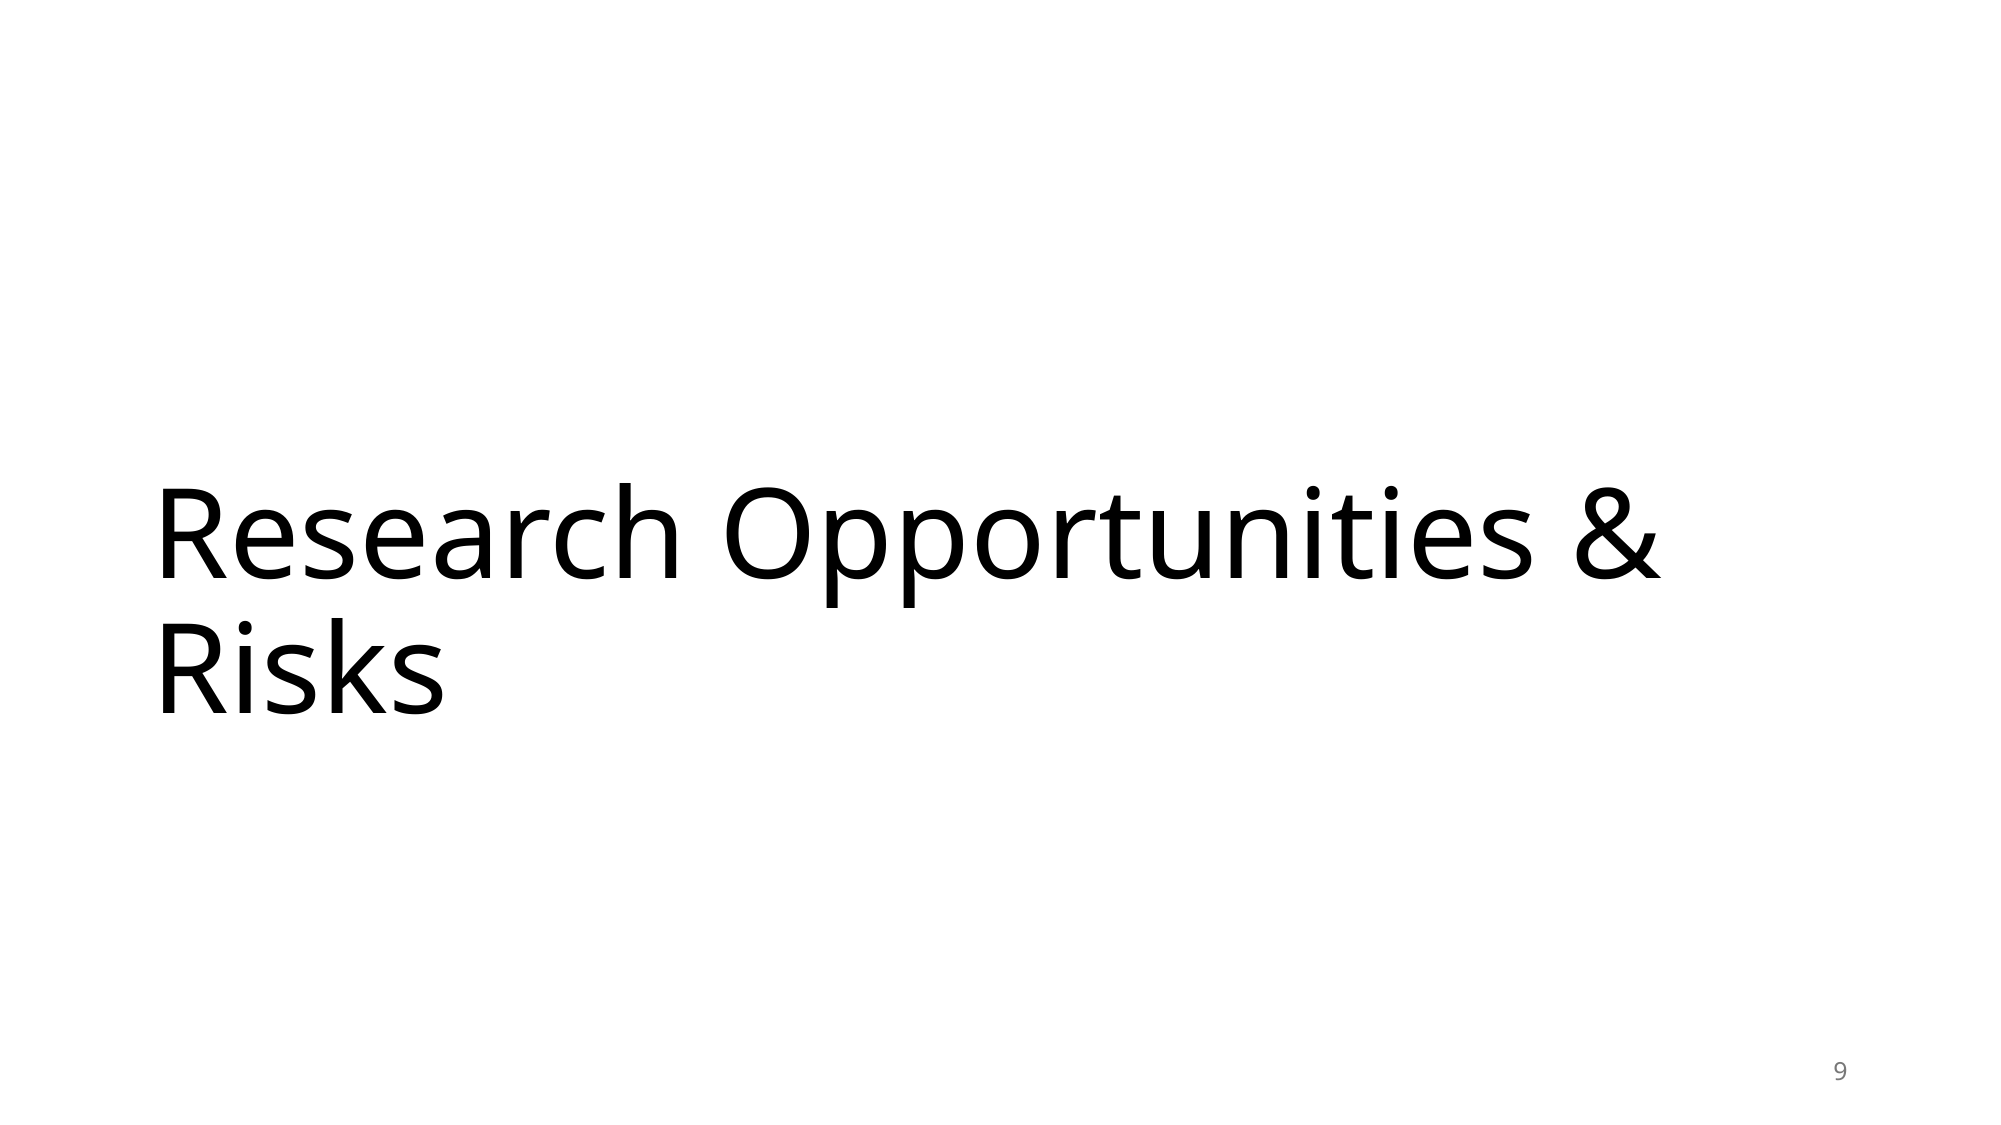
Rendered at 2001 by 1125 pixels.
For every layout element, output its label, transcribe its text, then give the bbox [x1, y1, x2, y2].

slide_number 9 [1412, 1042, 1863, 1103]
title Research Opportunities & Risks [136, 280, 1862, 749]
